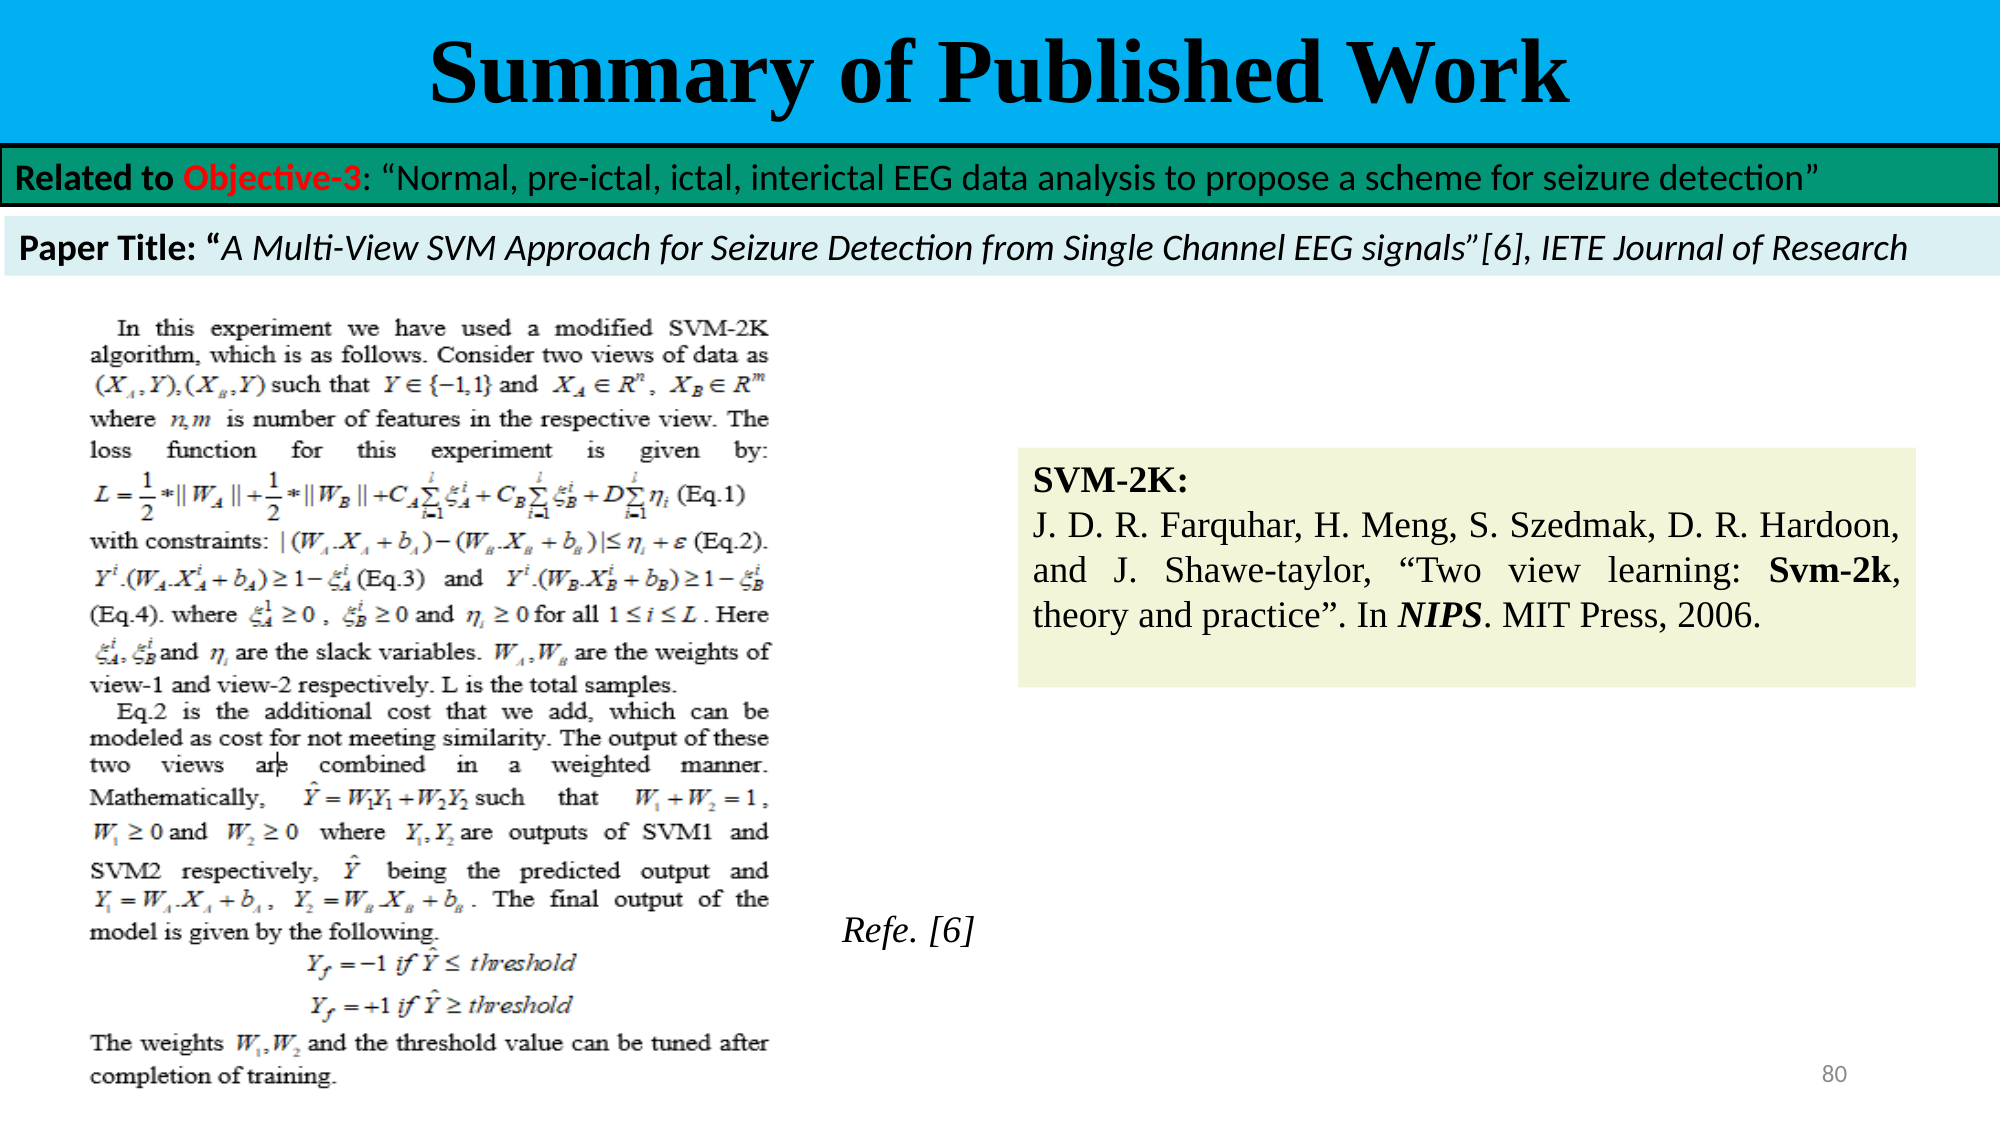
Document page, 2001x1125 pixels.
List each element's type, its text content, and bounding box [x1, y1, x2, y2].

text_box SVM-2K: J. D. R. Farquhar, H. Meng, S. Szedmak, D. R. Hardoon, and J. Shawe-taylor, “Two view learning: Svm-2k, theory and practice”. In NIPS. MIT Press, 2006. [1018, 447, 1916, 688]
slide_number 80 [1412, 1042, 1863, 1103]
text_box Paper Title: “A Multi-View SVM Approach for Seizure Detection from Single Channel EEG signals”[6], IETE Journal of Research [4, 215, 2000, 276]
title Summary of Published Work [0, 0, 2000, 145]
text_box Related to Objective-3: “Normal, pre-ictal, ictal, interictal EEG data analysis to propose a scheme for seizure detection” [0, 145, 2000, 206]
picture [83, 311, 792, 1104]
text_box Refe. [6] [827, 897, 1019, 958]
